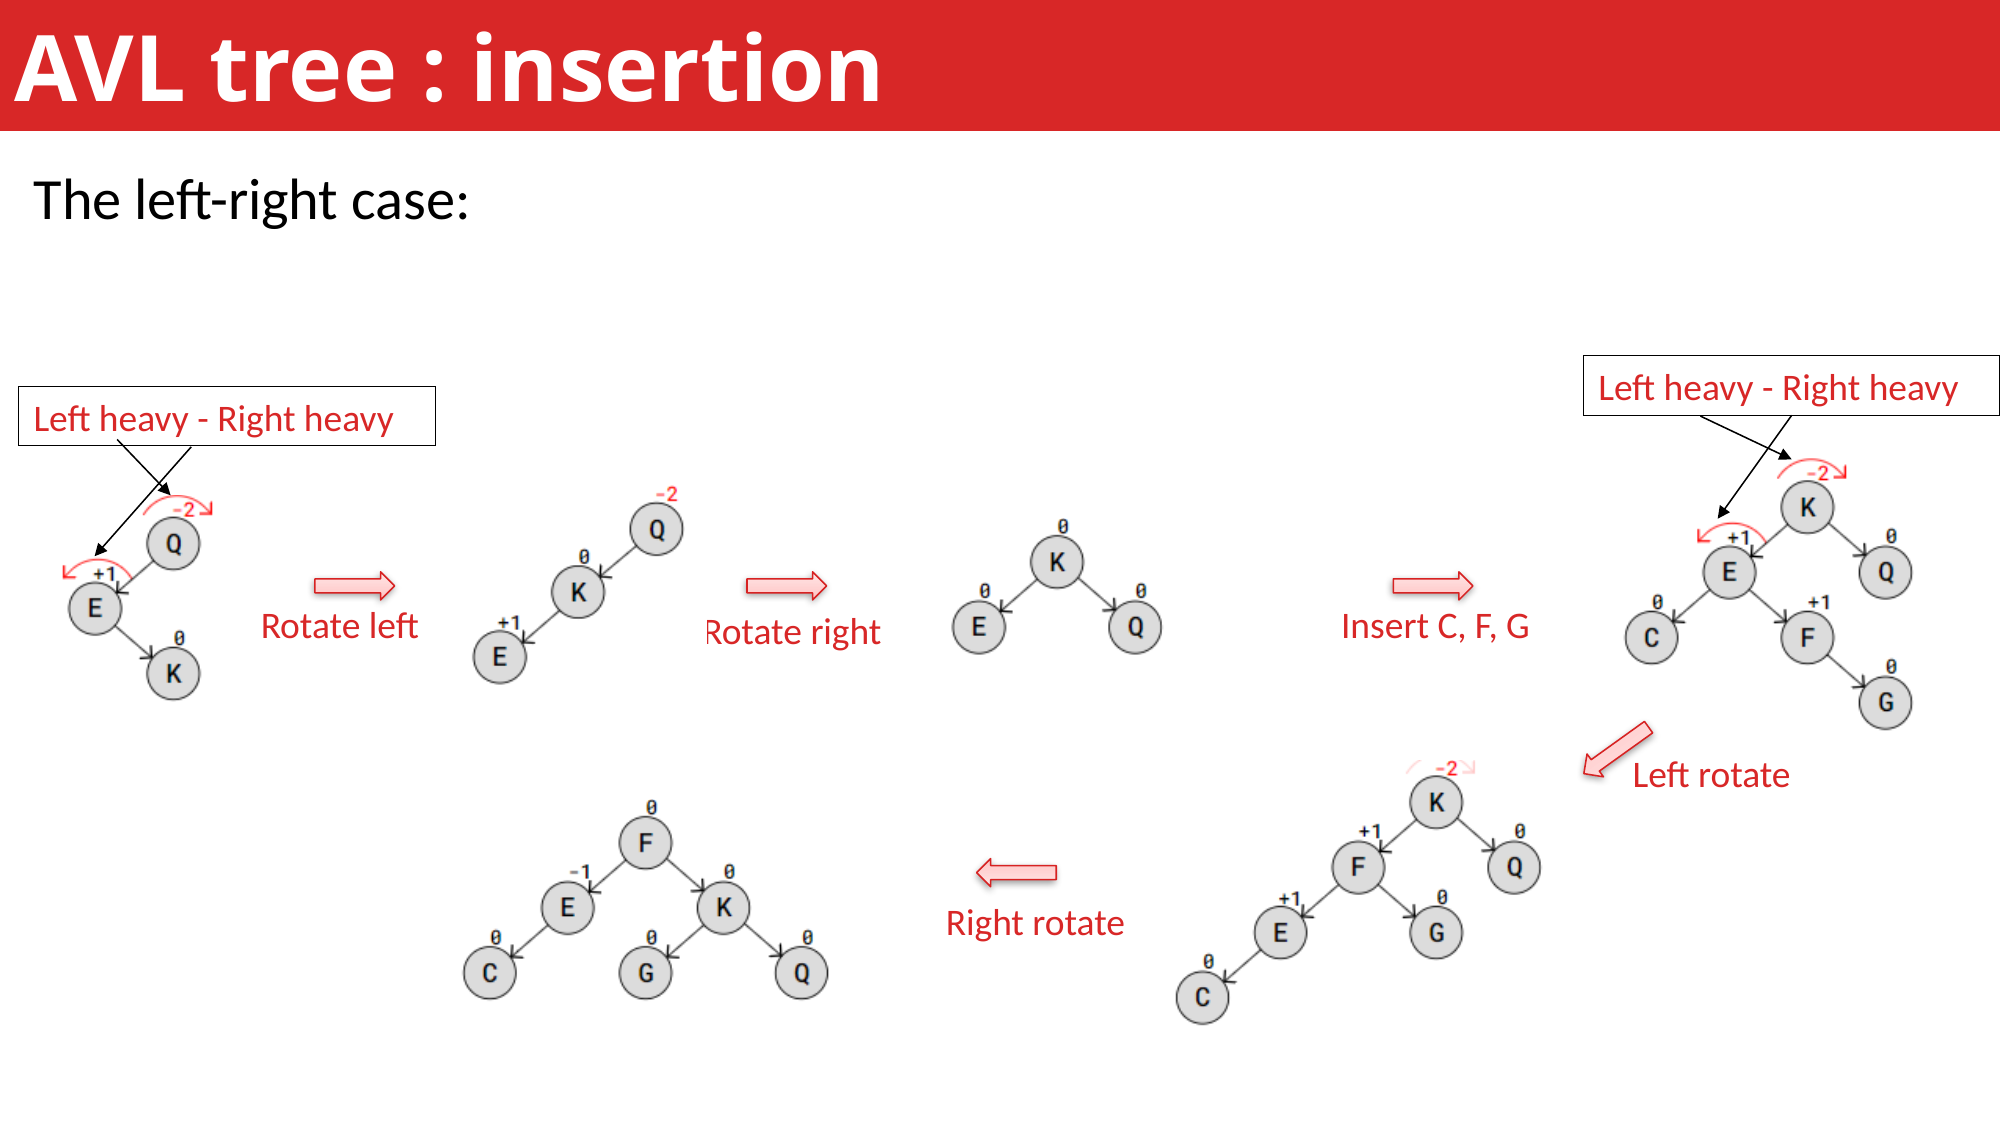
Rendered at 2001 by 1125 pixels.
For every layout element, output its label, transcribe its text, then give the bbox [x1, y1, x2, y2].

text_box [94, 446, 192, 557]
text_box [746, 571, 828, 599]
text_box The left-right case: [18, 153, 1982, 239]
picture [947, 518, 1173, 669]
picture [1169, 760, 1555, 1030]
picture [452, 484, 707, 688]
text_box Rotate right [710, 599, 918, 660]
text_box Left rotate [1617, 752, 1848, 802]
picture [445, 799, 863, 1021]
text_box [314, 571, 396, 593]
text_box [1700, 415, 1792, 460]
text_box Insert C, F, G [1326, 593, 1557, 654]
picture [49, 494, 236, 705]
text_box AVL tree : insertion [0, 0, 2000, 131]
text_box Left heavy - Right heavy [18, 386, 436, 446]
text_box Rotate left [246, 593, 447, 654]
text_box [976, 857, 1058, 888]
text_box Right rotate [931, 890, 1161, 951]
picture [1602, 457, 1964, 743]
text_box [1583, 750, 1617, 778]
text_box Left heavy - Right heavy [1583, 355, 2000, 416]
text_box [116, 439, 171, 496]
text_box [1717, 468, 1792, 519]
text_box [1392, 571, 1474, 593]
